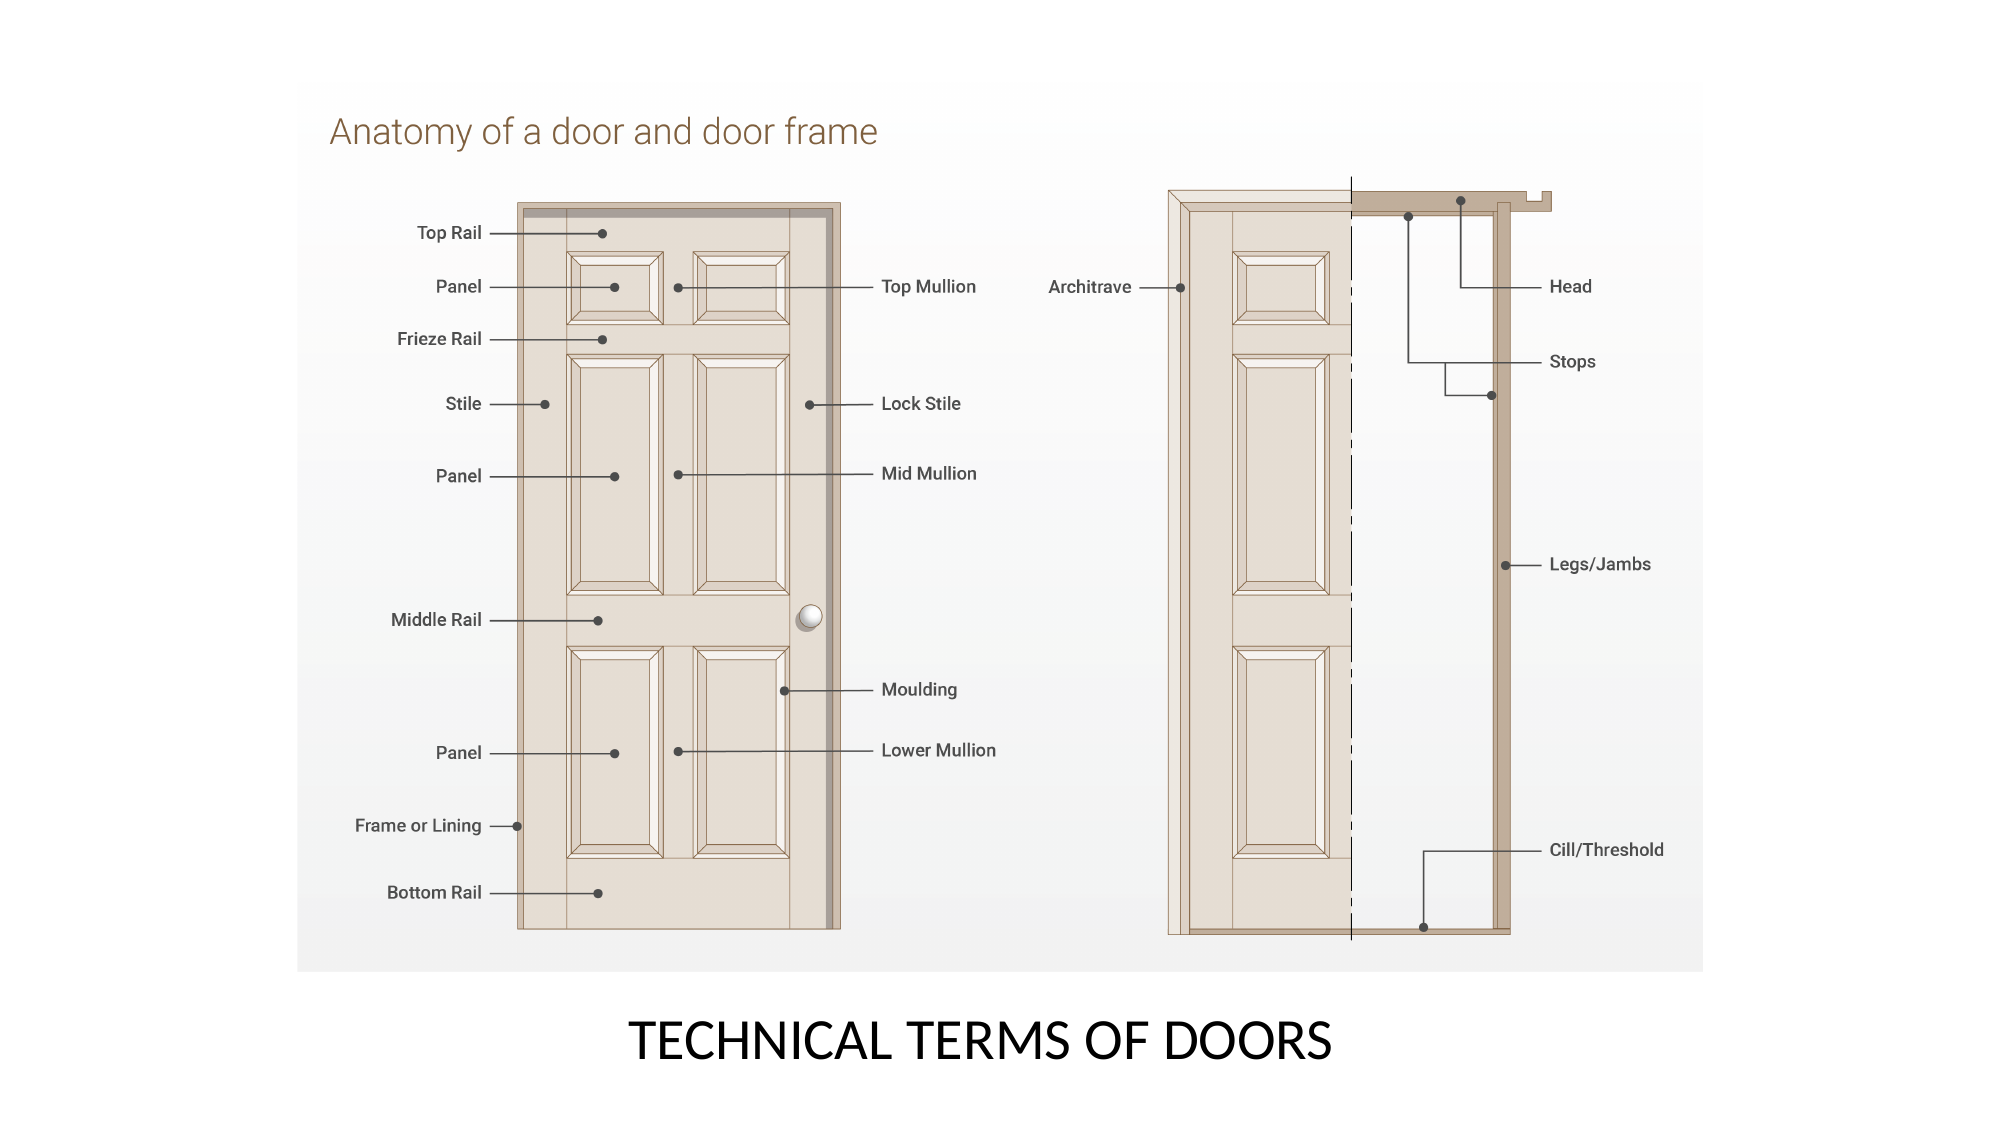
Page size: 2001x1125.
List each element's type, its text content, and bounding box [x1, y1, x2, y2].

picture [297, 82, 1703, 972]
list TECHNICAL TERMS OF DOORS [613, 1001, 1387, 1084]
